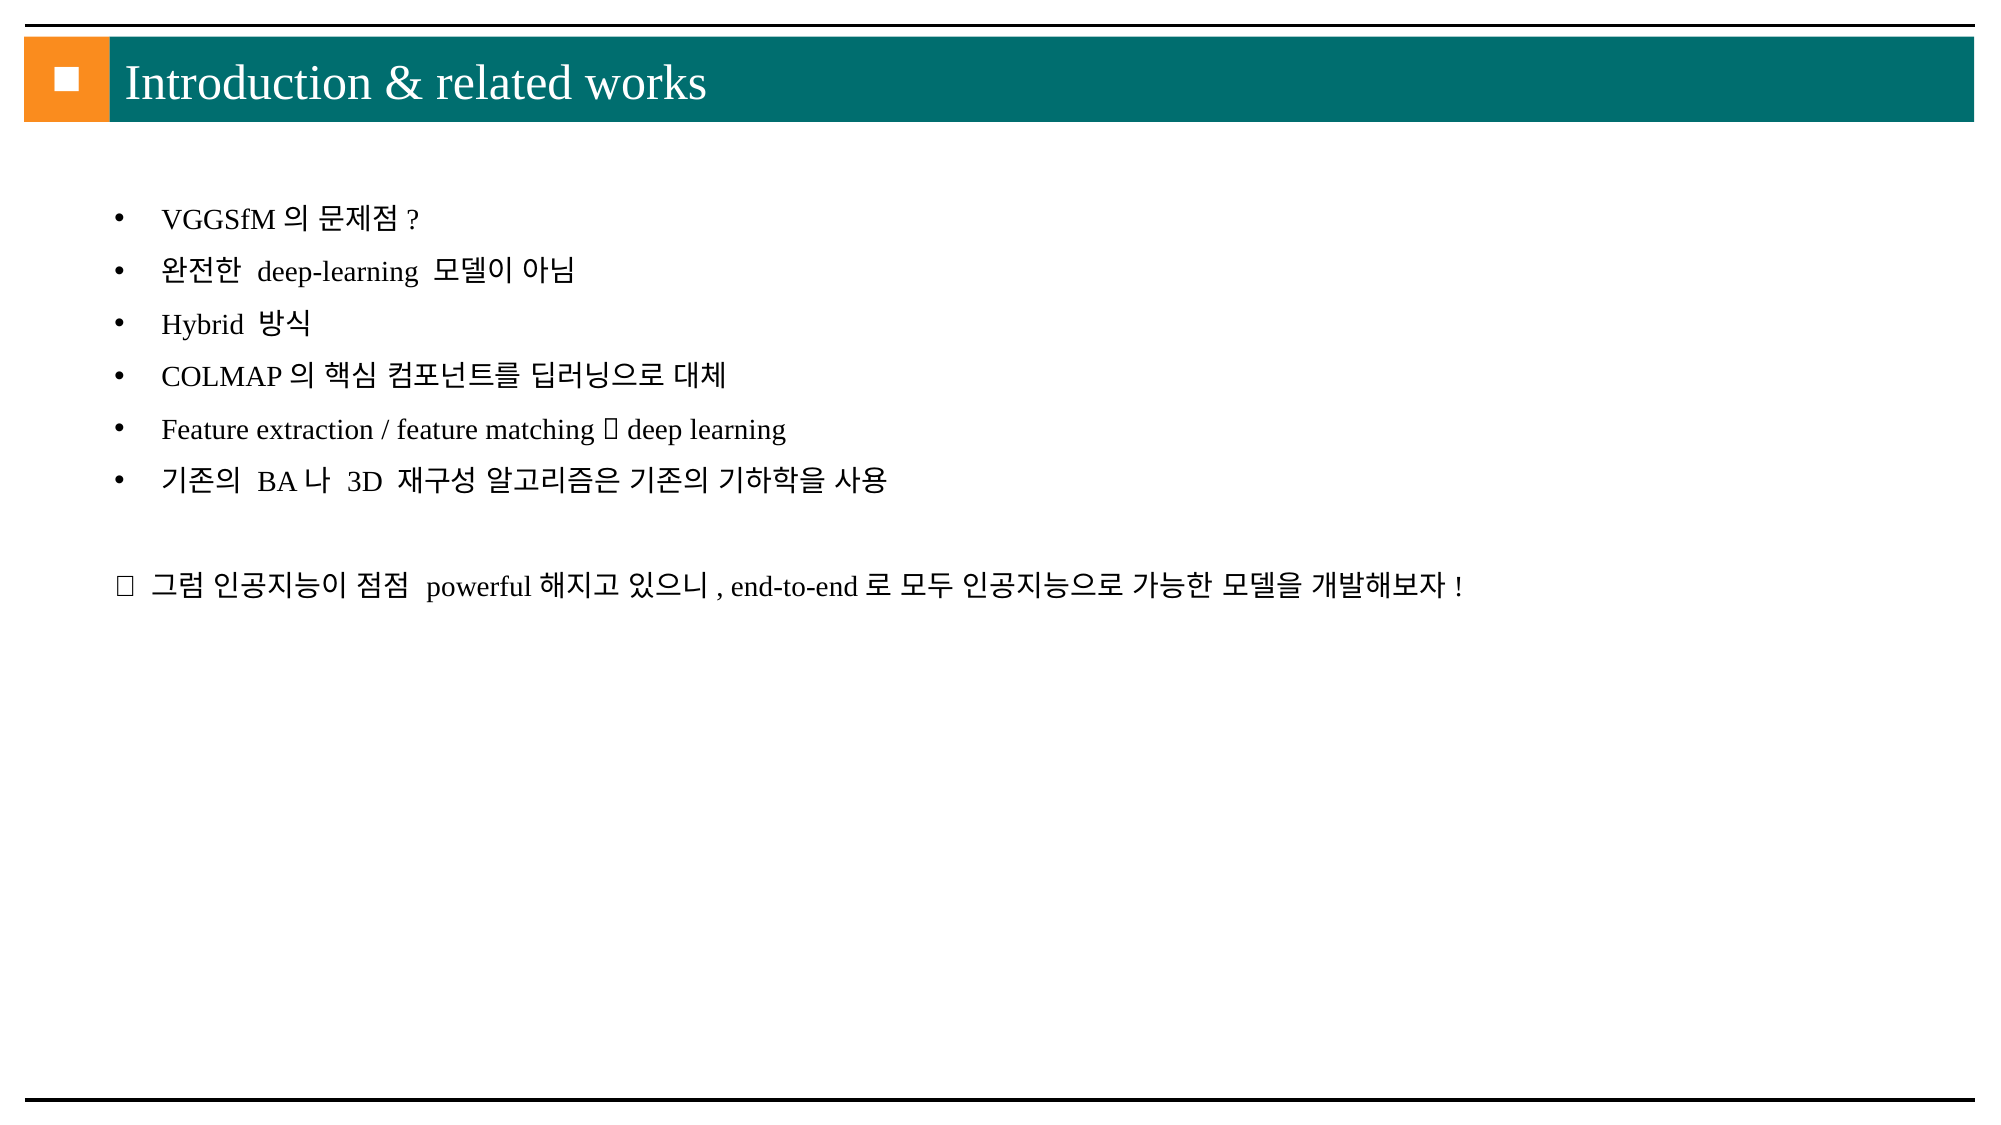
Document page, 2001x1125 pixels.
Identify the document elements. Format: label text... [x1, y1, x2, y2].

text_box Introduction & related works [110, 37, 1975, 122]
text_box ■ [24, 36, 110, 122]
text_box VGGSfM의 문제점? 완전한 deep-learning 모델이 아님 Hybrid 방식 COLMAP의 핵심 컴포넌트를 딥러닝으로 대체 Feature extraction / feature matching  deep learning 기존의 BA나 3D 재구성 알고리즘은 기존의 기하학을 사용  그럼 인공지능이 점점 powerful해지고 있으니, end-to-end로 모두 인공지능으로 가능한 모델을 개발해보자! [99, 175, 1479, 610]
